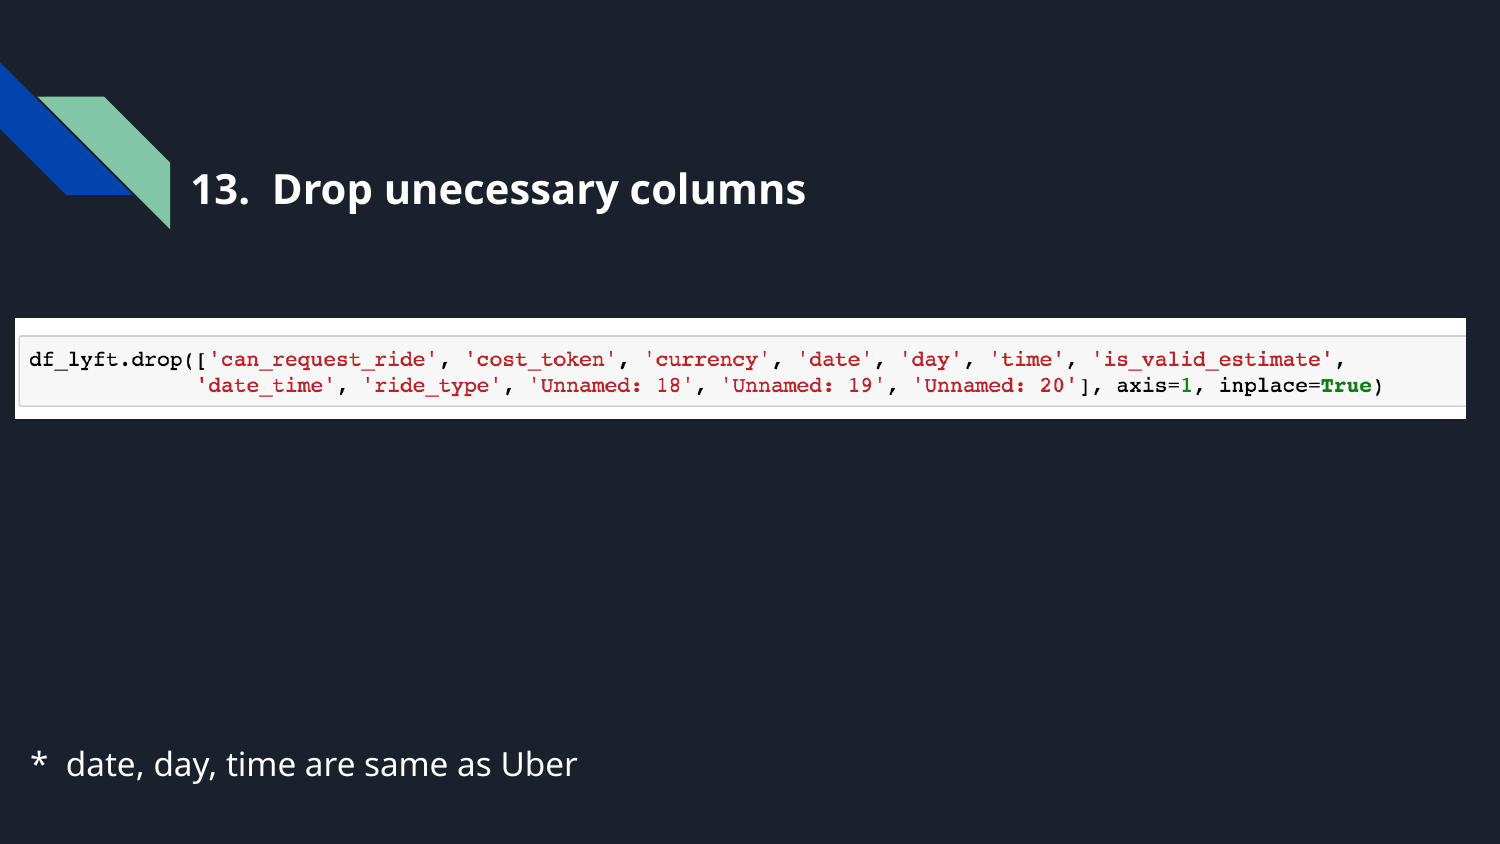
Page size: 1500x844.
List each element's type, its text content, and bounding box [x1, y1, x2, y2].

picture [14, 317, 1466, 419]
text_box 13. Drop unecessary columns [175, 183, 1405, 276]
text_box * date, day, time are same as Uber [15, 730, 1235, 791]
